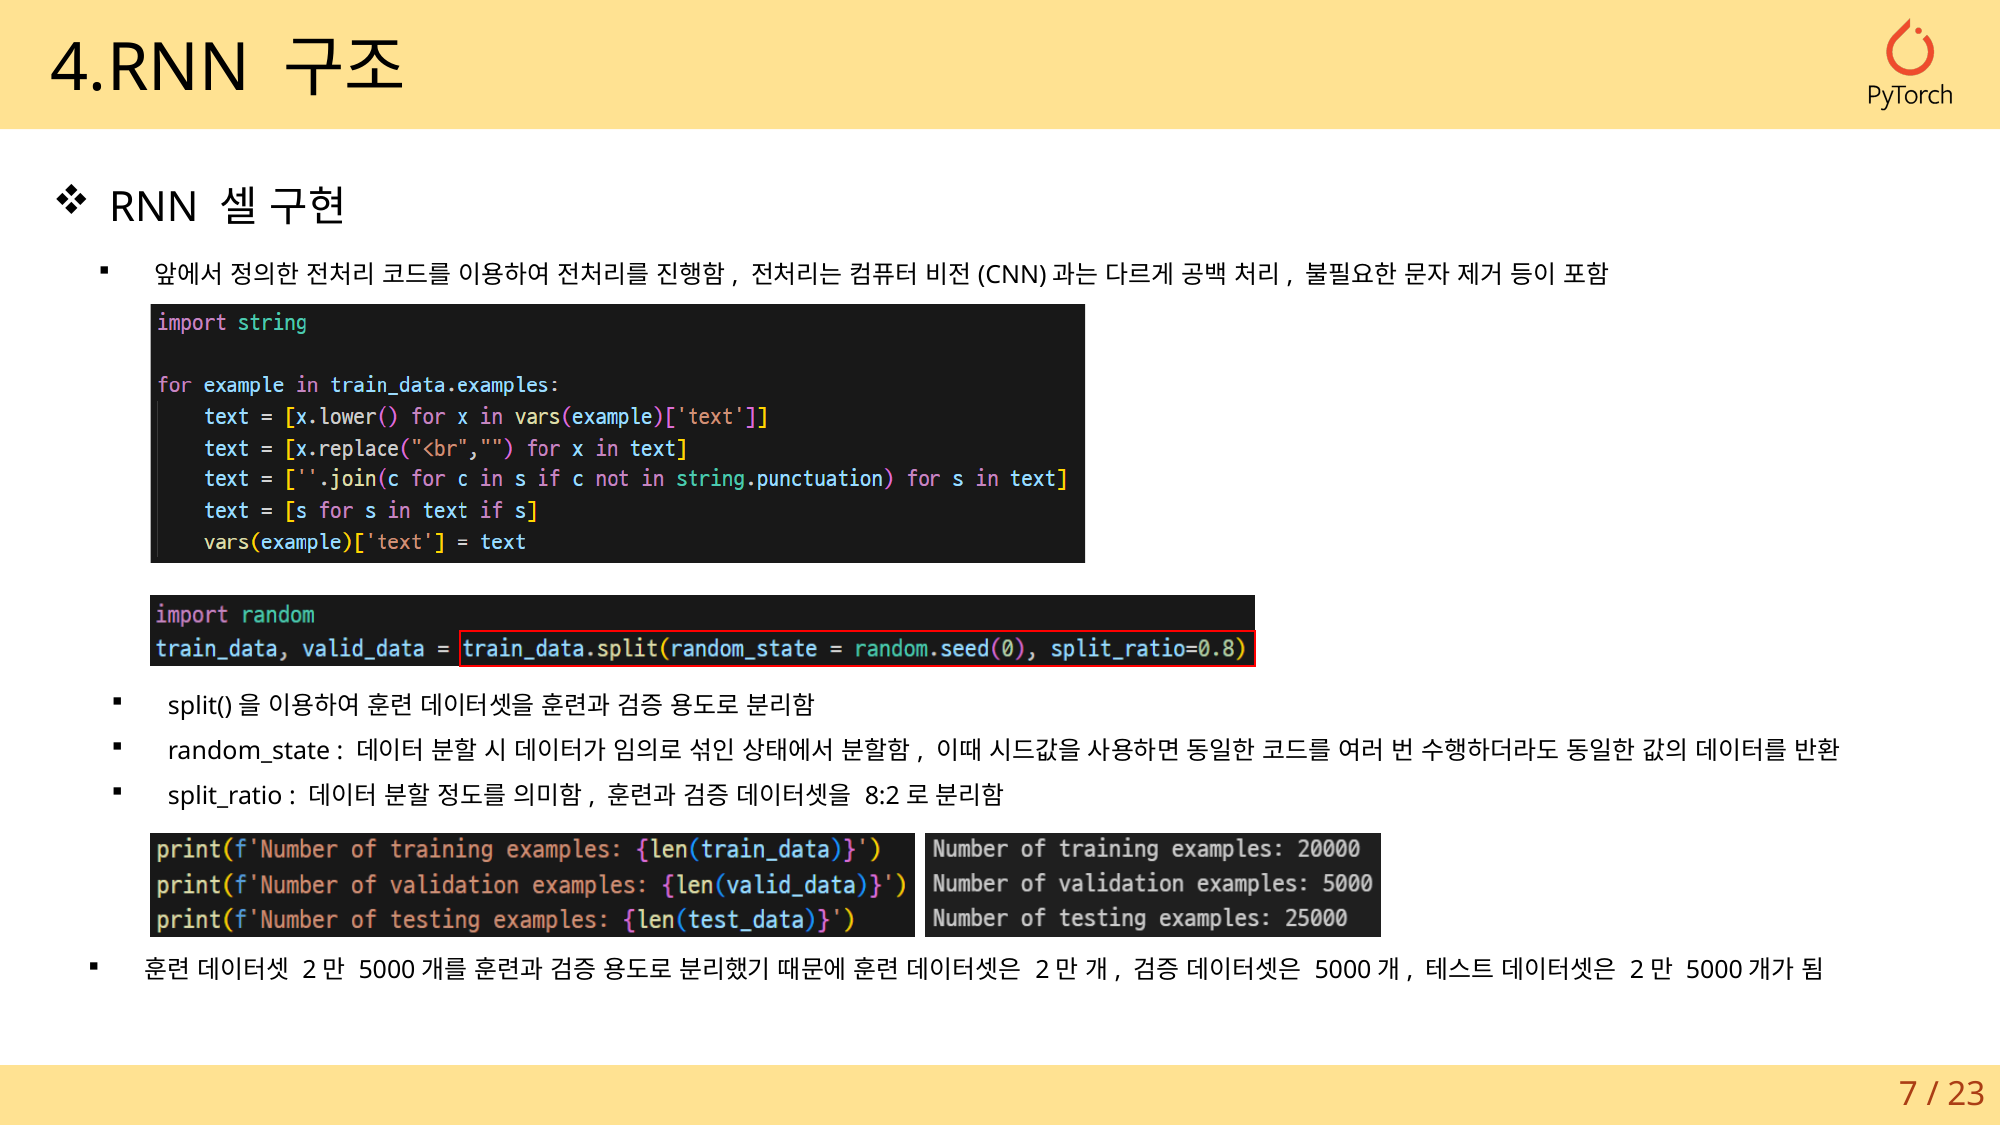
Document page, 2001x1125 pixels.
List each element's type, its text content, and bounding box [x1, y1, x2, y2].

text_box RNN 셀 구현 [38, 147, 362, 238]
text_box split()을 이용하여 훈련 데이터셋을 훈련과 검증 용도로 분리함 random_state : 데이터 분할 시 데이터가 임의로 섞인 상태에서 분할함, 이때 시드값을 사용하면 동일한 코드를 여러 번 수행하더라도 동일한 값의 데이터를 반환 split_ratio : 데이터 분할 정도를 의미함, 훈련과 검증 데이터셋을 8:2로 분리함 [96, 667, 1857, 817]
picture [1867, 16, 1954, 113]
text_box 훈련 데이터셋 2만 5000개를 훈련과 검증 용도로 분리했기 때문에 훈련 데이터셋은 2만 개, 검증 데이터셋은 5000개, 테스트 데이터셋은 2만 5000개가 됨 [73, 931, 1840, 992]
picture [150, 833, 915, 937]
text_box 앞에서 정의한 전처리 코드를 이용하여 전처리를 진행함, 전처리는 컴퓨터 비전(CNN)과는 다르게 공백 처리, 불필요한 문자 제거 등이 포함 [83, 236, 1625, 297]
picture [150, 304, 1086, 563]
slide_number 7 / 23 [1550, 1065, 2000, 1125]
text_box 4.RNN 구조 [36, 16, 422, 112]
picture [150, 595, 1256, 666]
picture [925, 833, 1381, 937]
